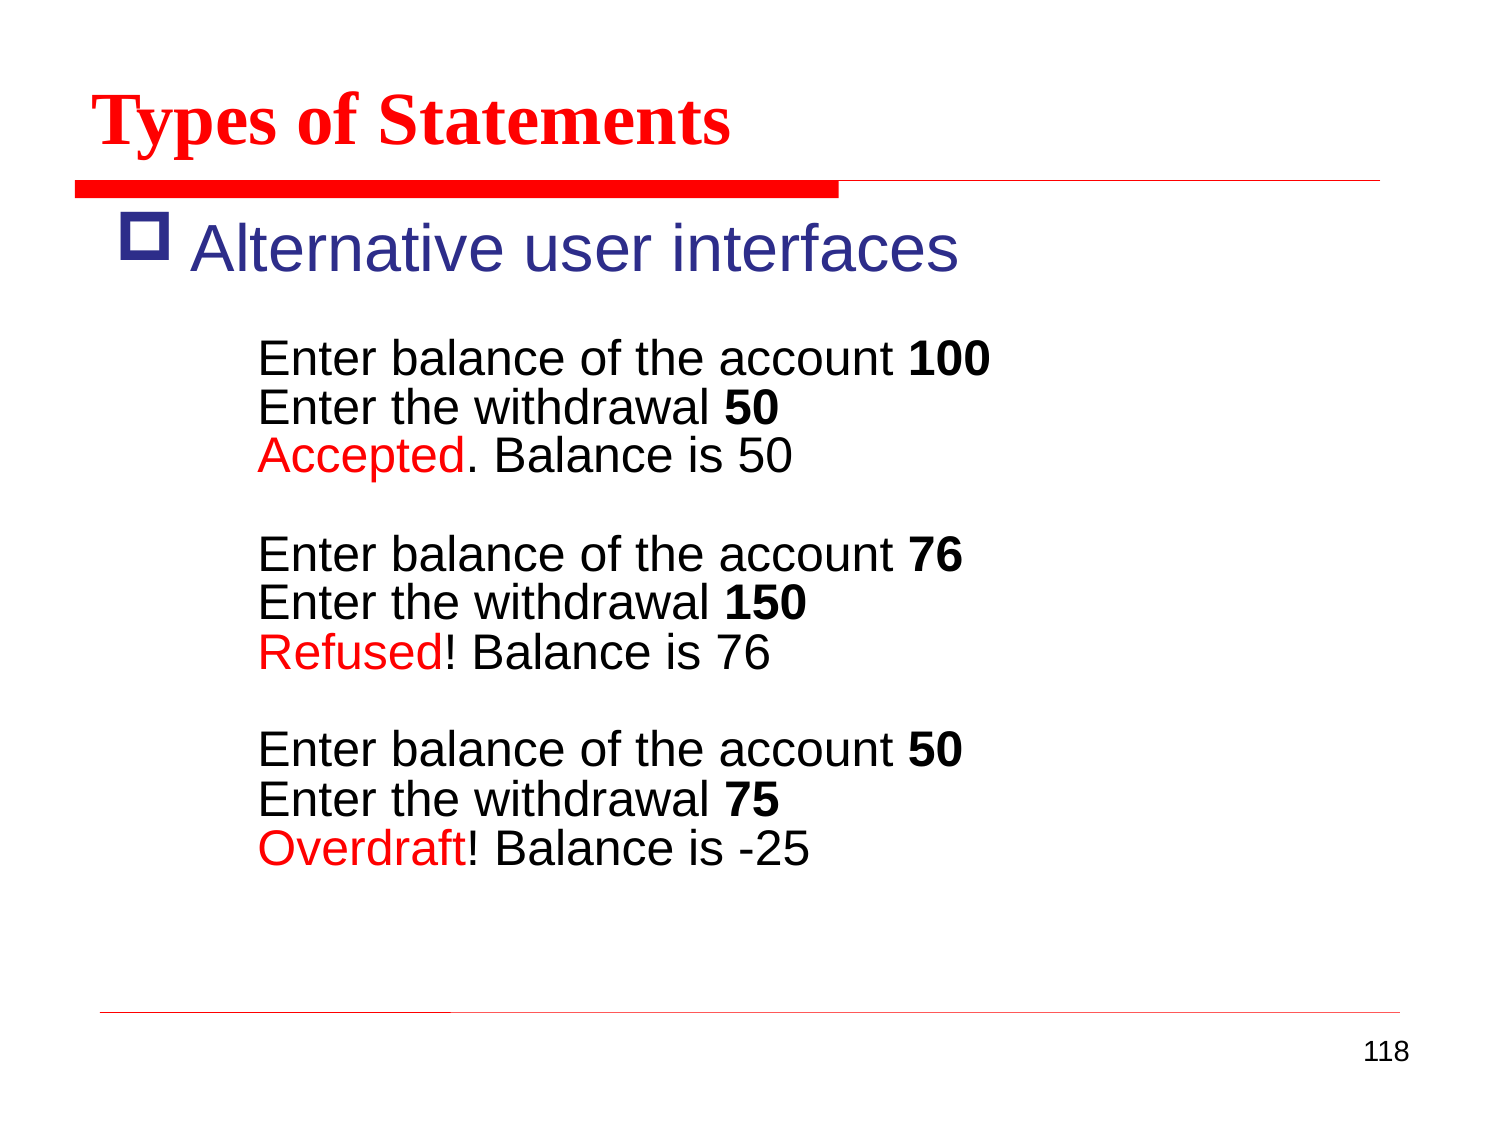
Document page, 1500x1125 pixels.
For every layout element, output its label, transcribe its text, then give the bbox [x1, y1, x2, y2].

slide_number 118 [1074, 1024, 1426, 1103]
text_box Alternative user interfaces [115, 234, 962, 285]
text_box Enter balance of the account 100 Enter the withdrawal 50 Accepted. Balance is 50 Enter balance of the account 76 Enter the withdrawal 150 Refused! Balance is 76 Enter balance of the account 50 Enter the withdrawal 75 Overdraft! Balance is -25 [257, 349, 992, 876]
text_box Types of Statements [91, 89, 733, 161]
